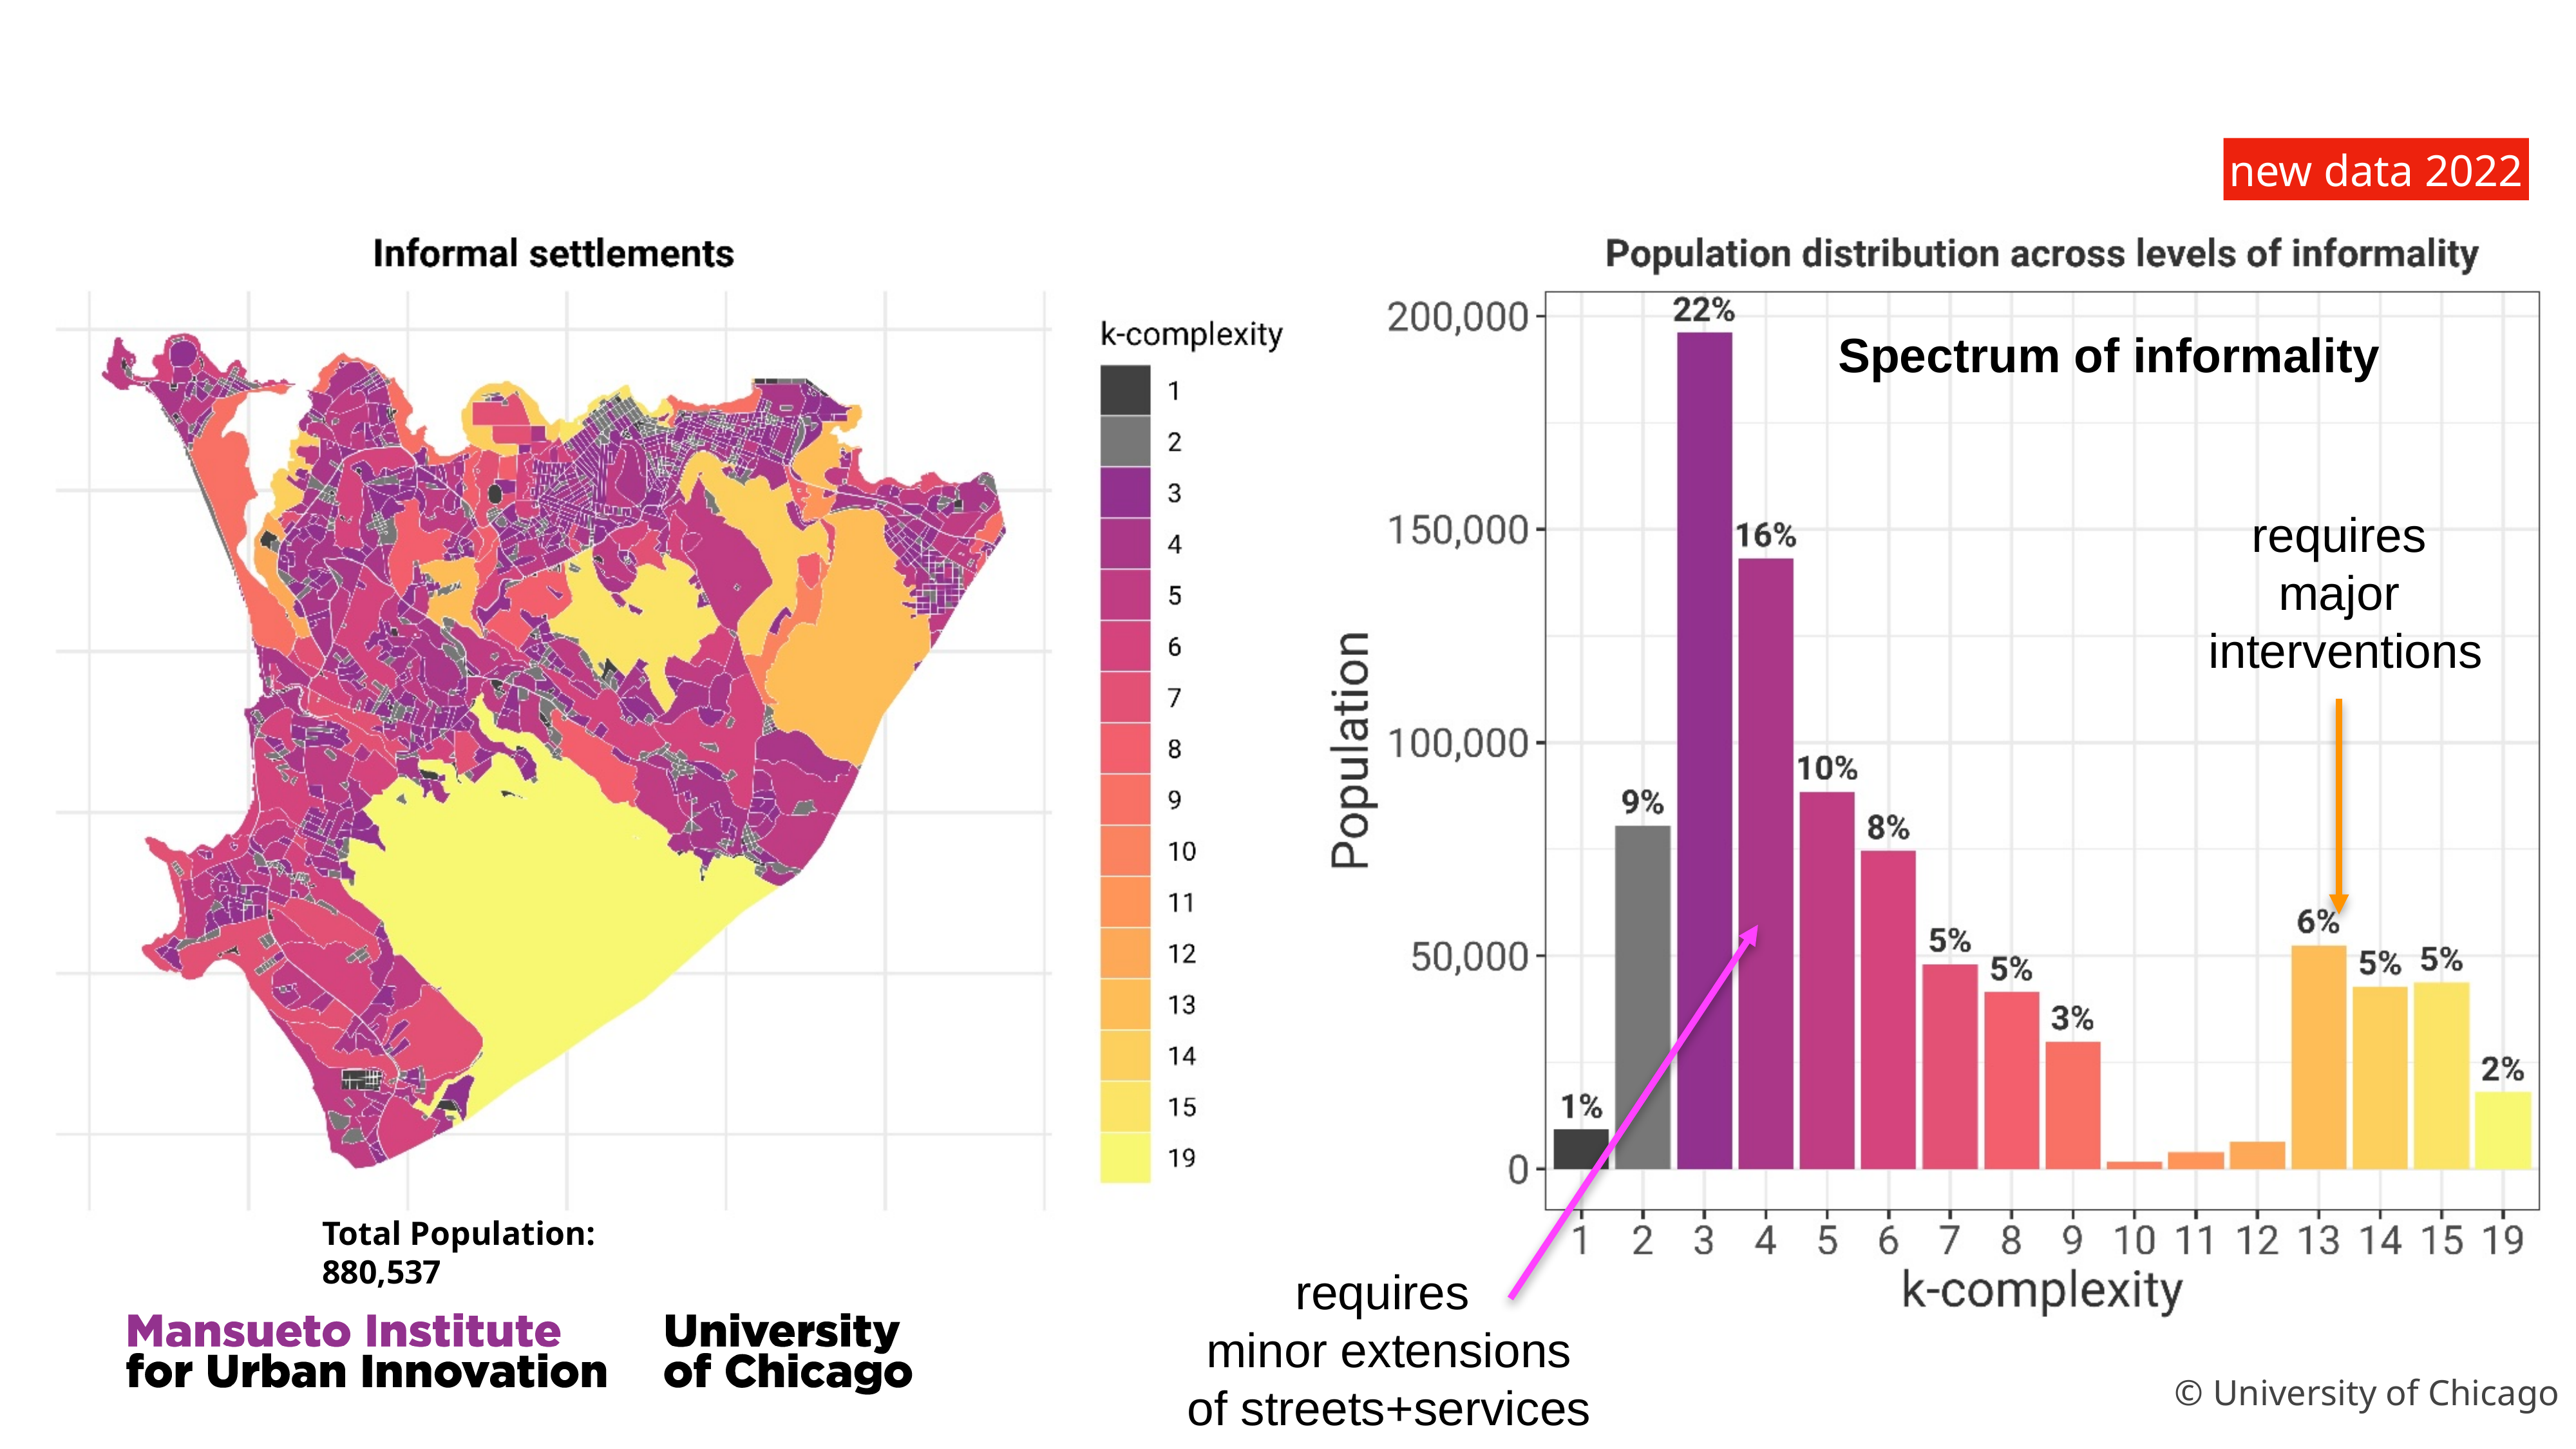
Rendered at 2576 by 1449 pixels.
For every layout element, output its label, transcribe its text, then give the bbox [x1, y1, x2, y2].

text_box © University of Chicago [2148, 1349, 2576, 1434]
picture [16, 160, 2573, 1427]
text_box requires minor extensions of streets+services [1187, 1397, 1591, 1435]
text_box new data 2022 [2223, 138, 2529, 160]
